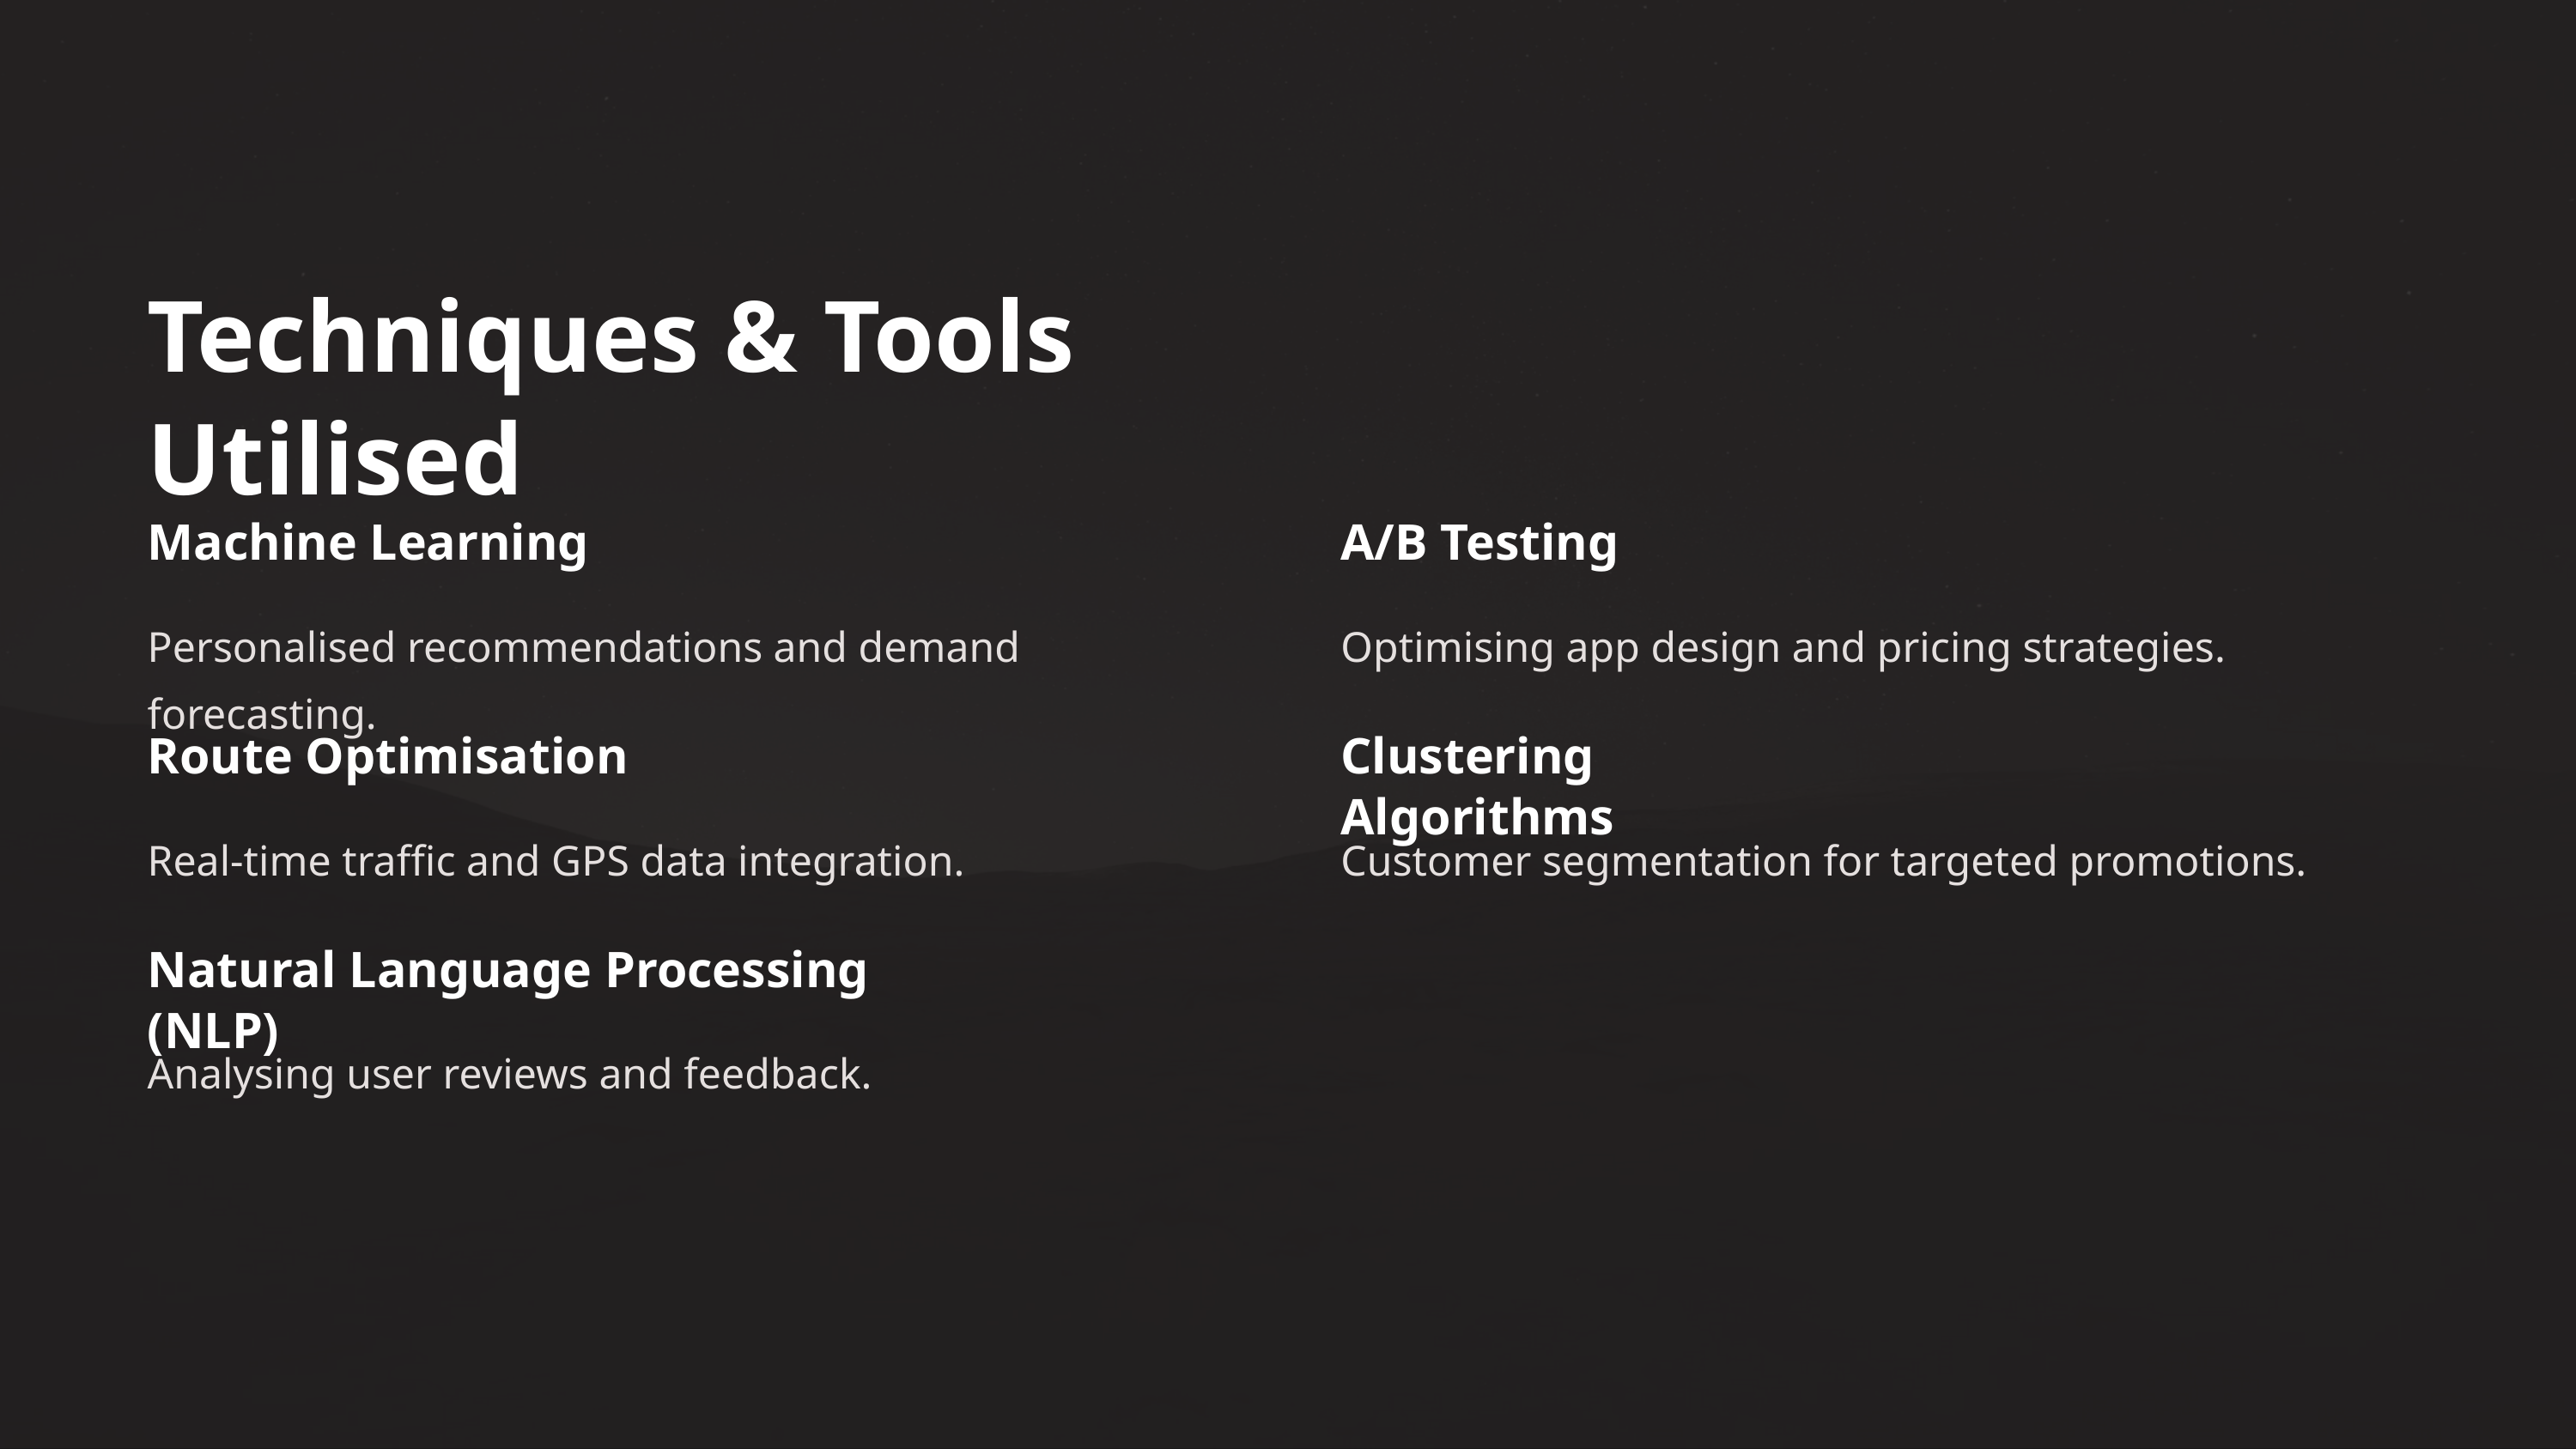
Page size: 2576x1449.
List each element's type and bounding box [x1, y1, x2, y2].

text_box [0, 0, 2576, 1449]
